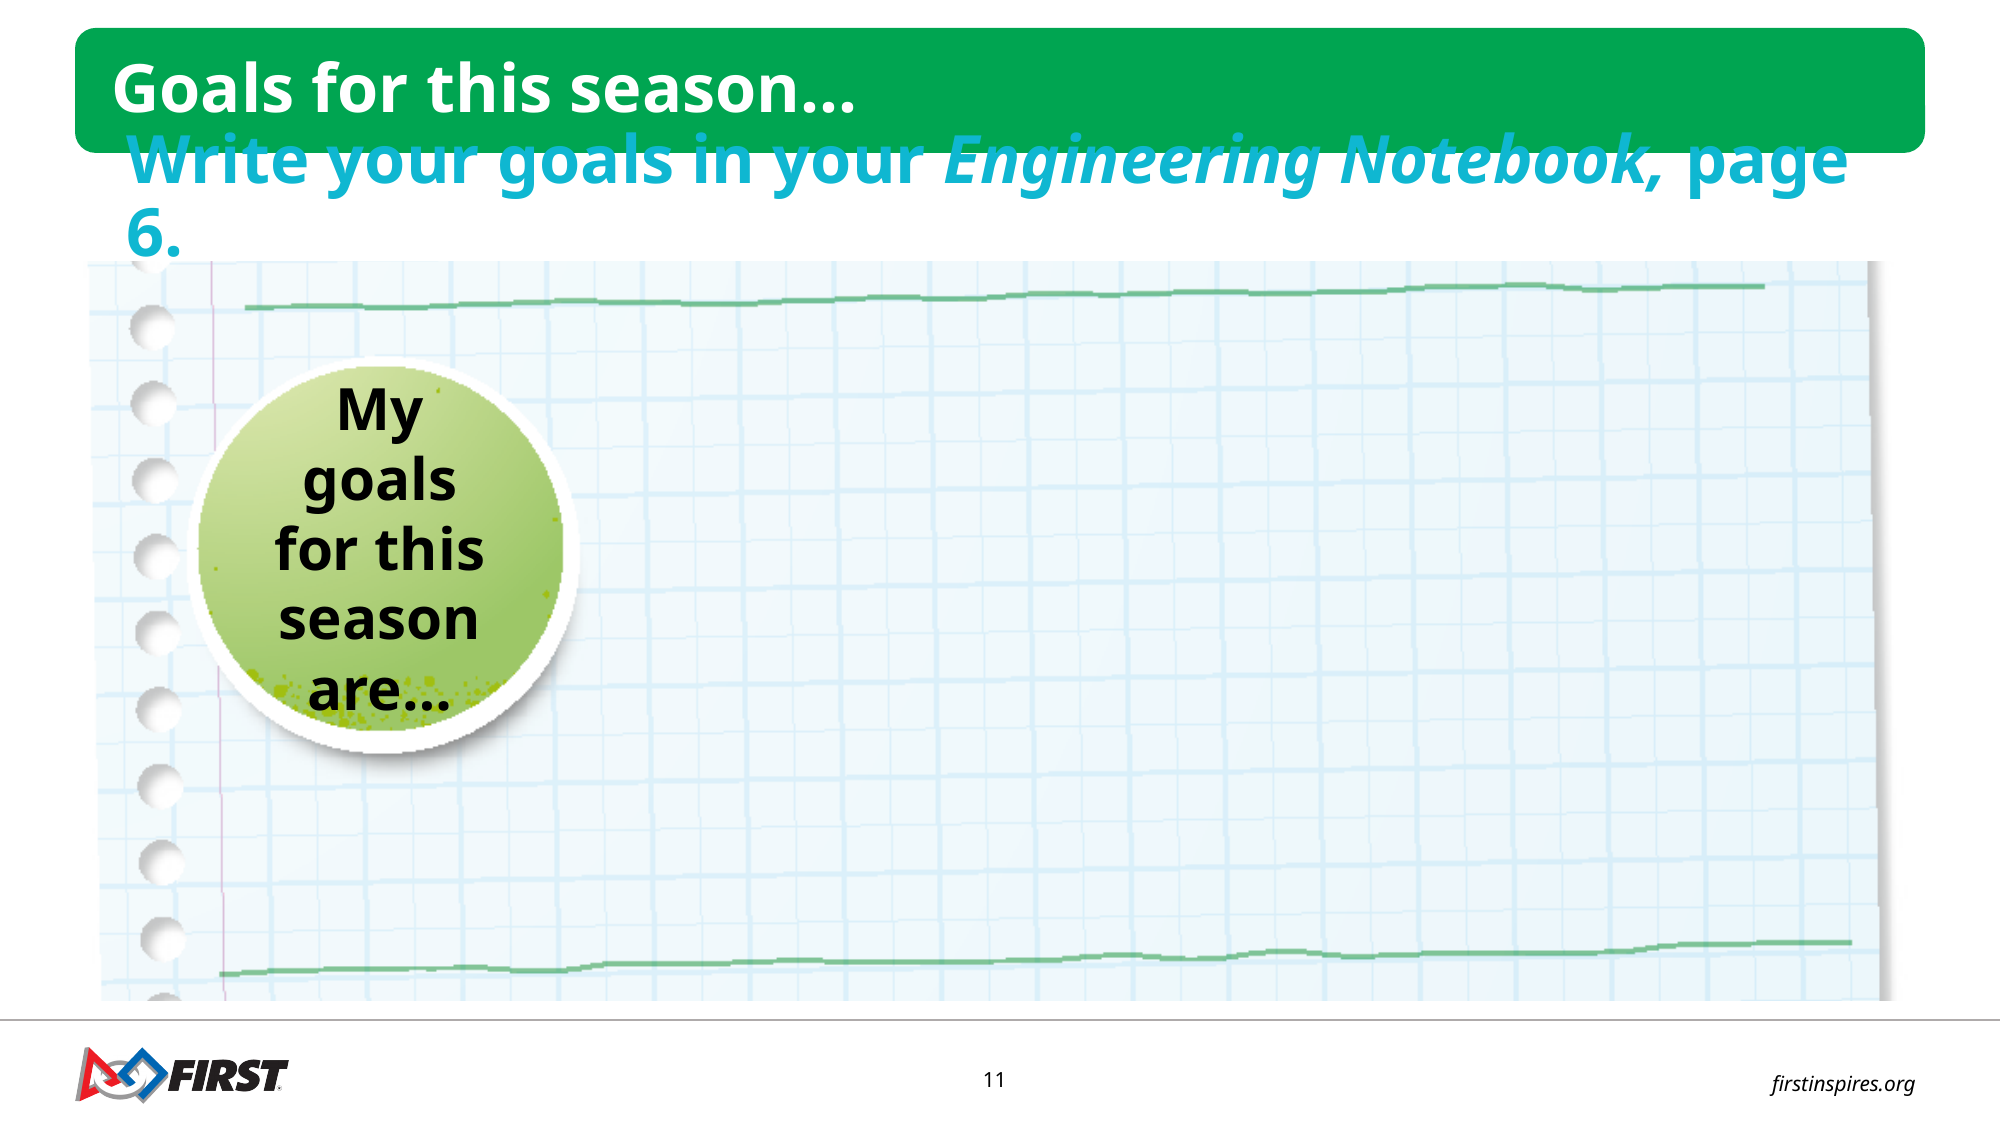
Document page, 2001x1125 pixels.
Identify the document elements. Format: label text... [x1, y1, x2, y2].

text_box Write your goals in your Engineering Notebook, page 6. [111, 153, 1881, 244]
picture [64, 260, 1936, 1001]
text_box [74, 27, 1925, 153]
picture [75, 1047, 289, 1104]
